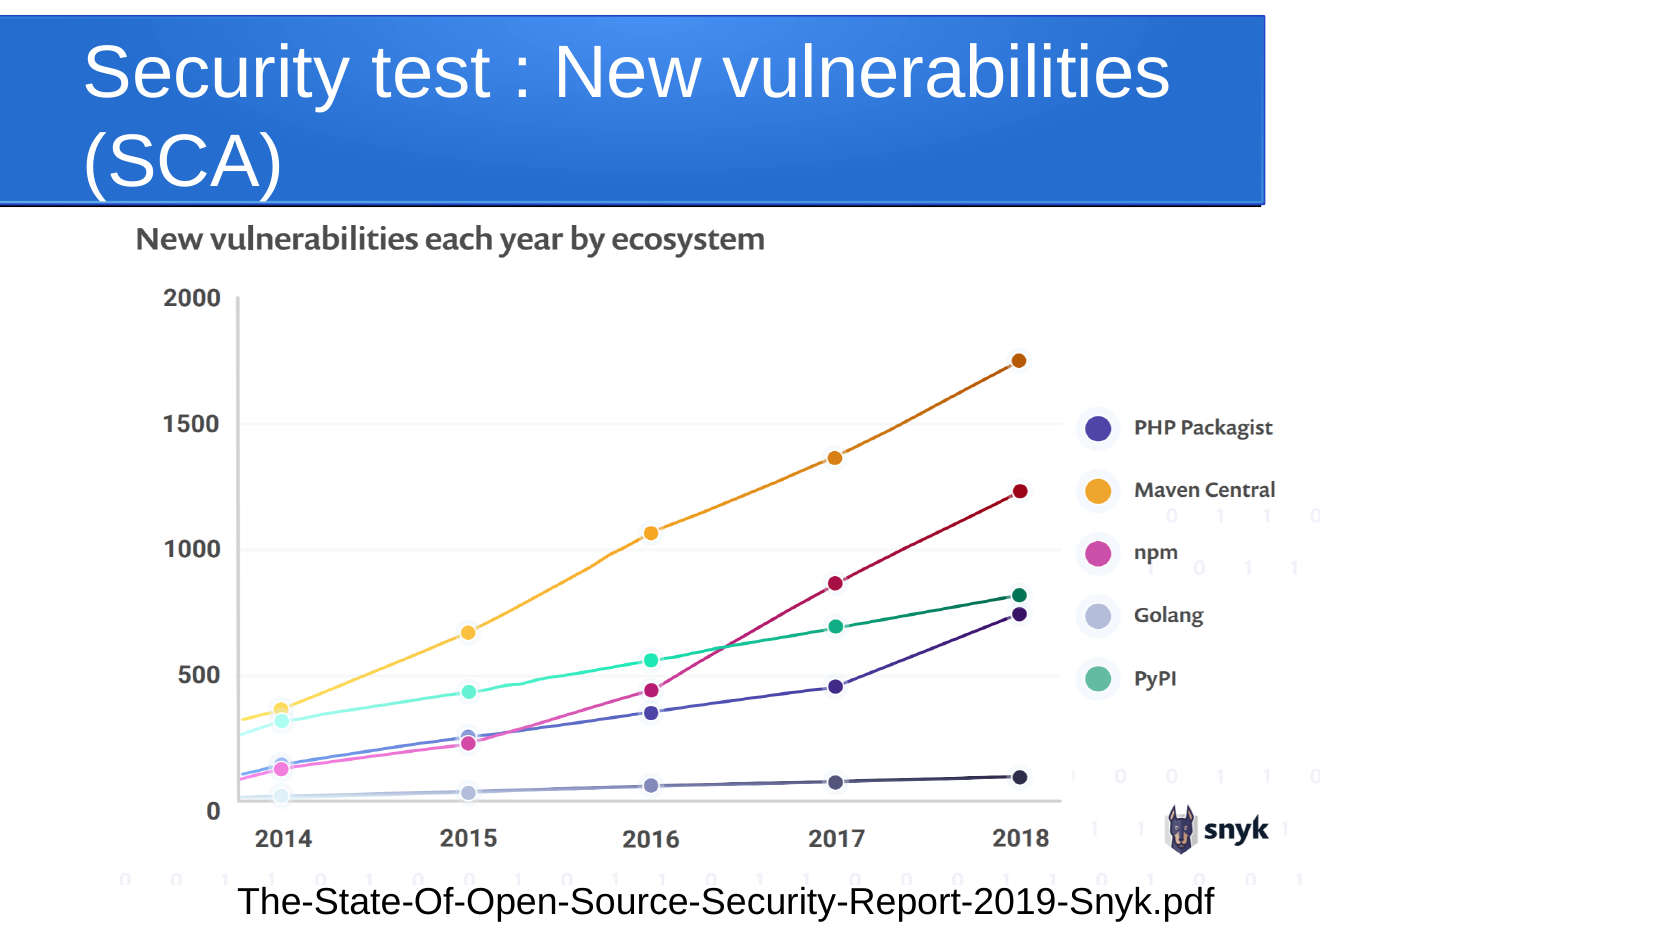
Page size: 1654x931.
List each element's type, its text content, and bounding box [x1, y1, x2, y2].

text_box Security test : New vulnerabilities (SCA) [82, 23, 1235, 202]
picture [0, 13, 1321, 886]
text_box The-State-Of-Open-Source-Security-Report-2019-Snyk.pdf [222, 894, 1230, 930]
